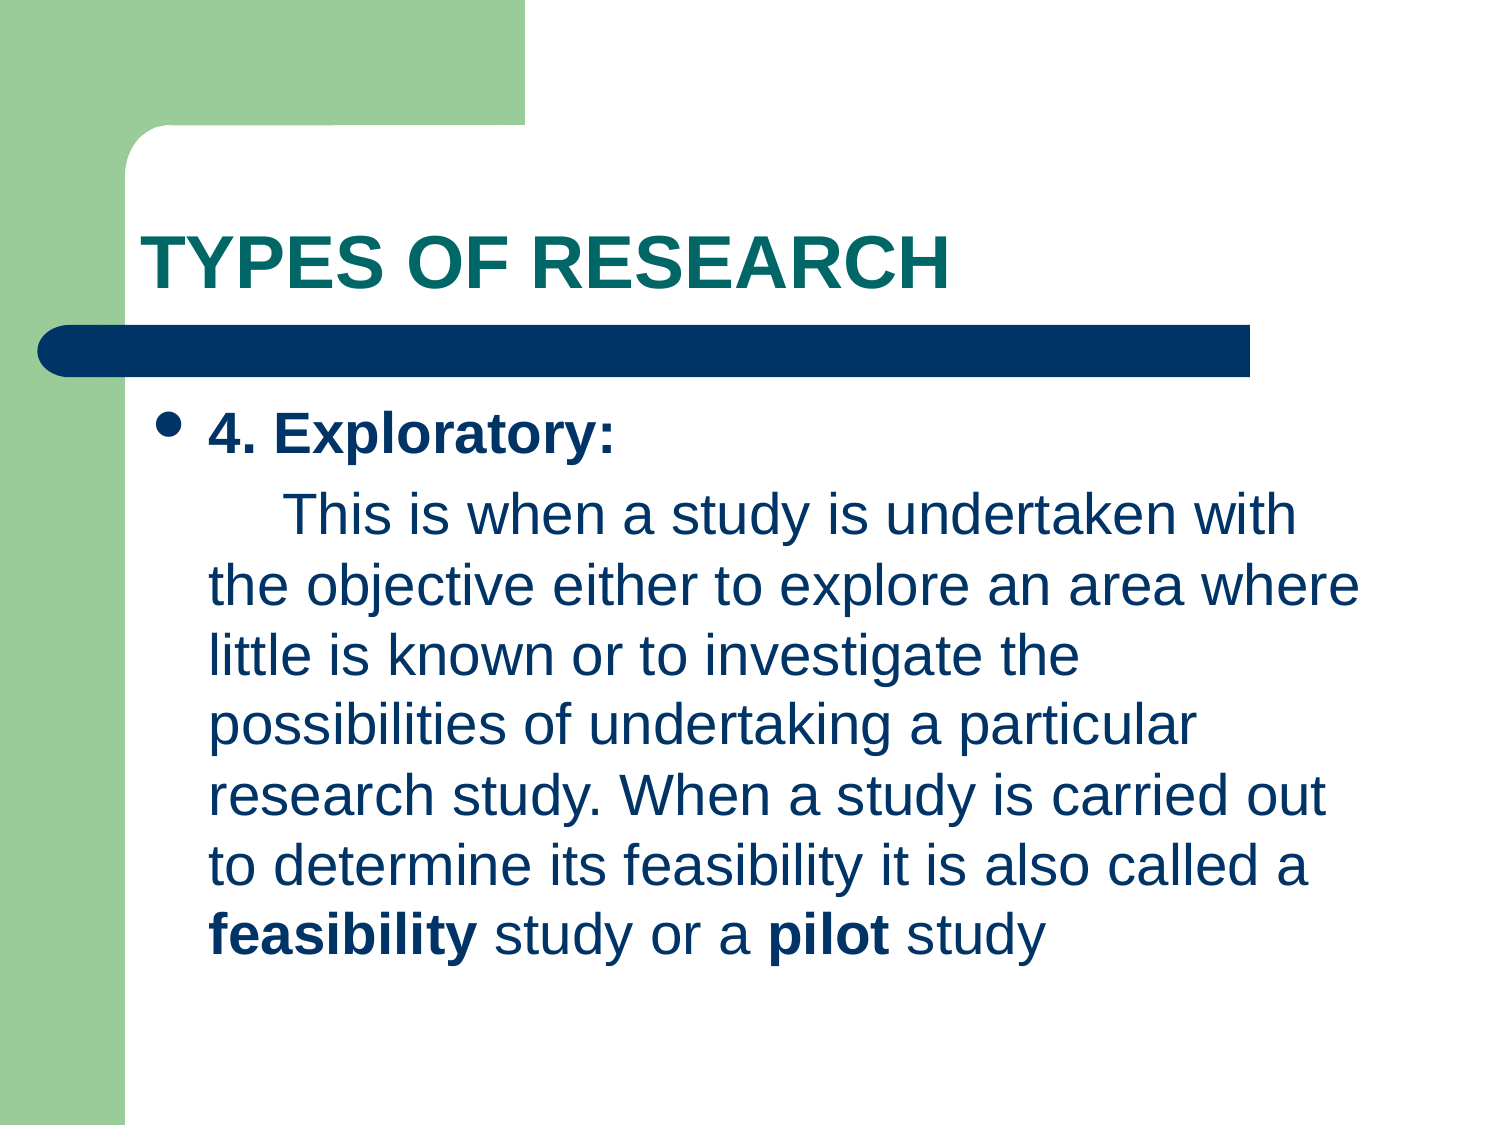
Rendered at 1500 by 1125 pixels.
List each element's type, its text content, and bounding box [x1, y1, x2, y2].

title TYPES OF RESEARCH [124, 124, 1426, 313]
list 4. Exploratory: This is when a study is undertaken with the objective either to explore an area where little is known or to investigate the possibilities of undertaking a particular research study. When a study is carried out to determine its feasibility it is also called a feasibility study or a pilot study [137, 387, 1400, 999]
